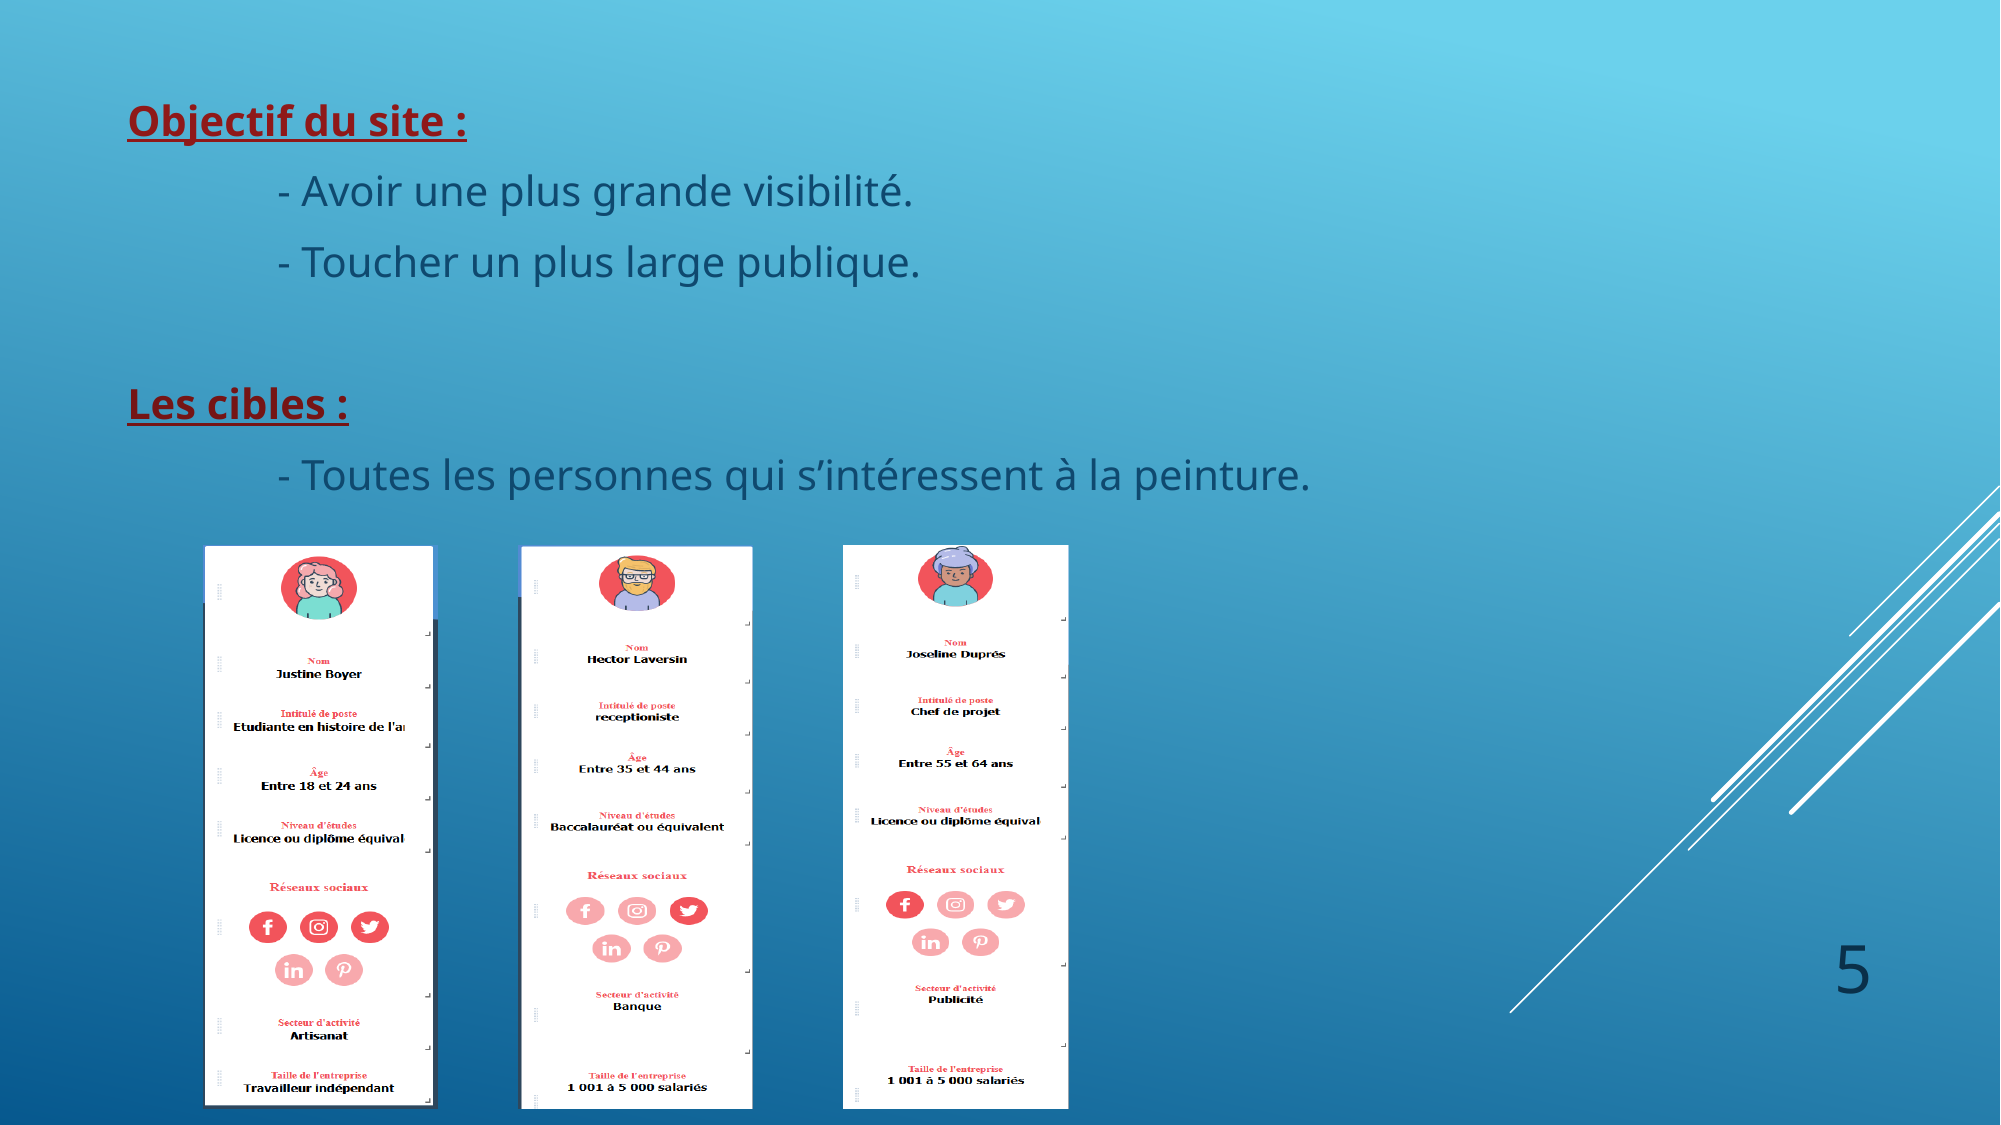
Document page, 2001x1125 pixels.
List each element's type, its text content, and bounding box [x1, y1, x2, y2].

picture [842, 545, 1069, 1109]
picture [202, 545, 438, 1109]
slide_number 5 [1700, 915, 1888, 1025]
list Objectif du site : - Avoir une plus grande visibilité. - Toucher un plus large publique. Les cibles : - Toutes les personnes qui s’intéressent à la peinture. [112, 0, 1513, 593]
picture [517, 545, 754, 1109]
